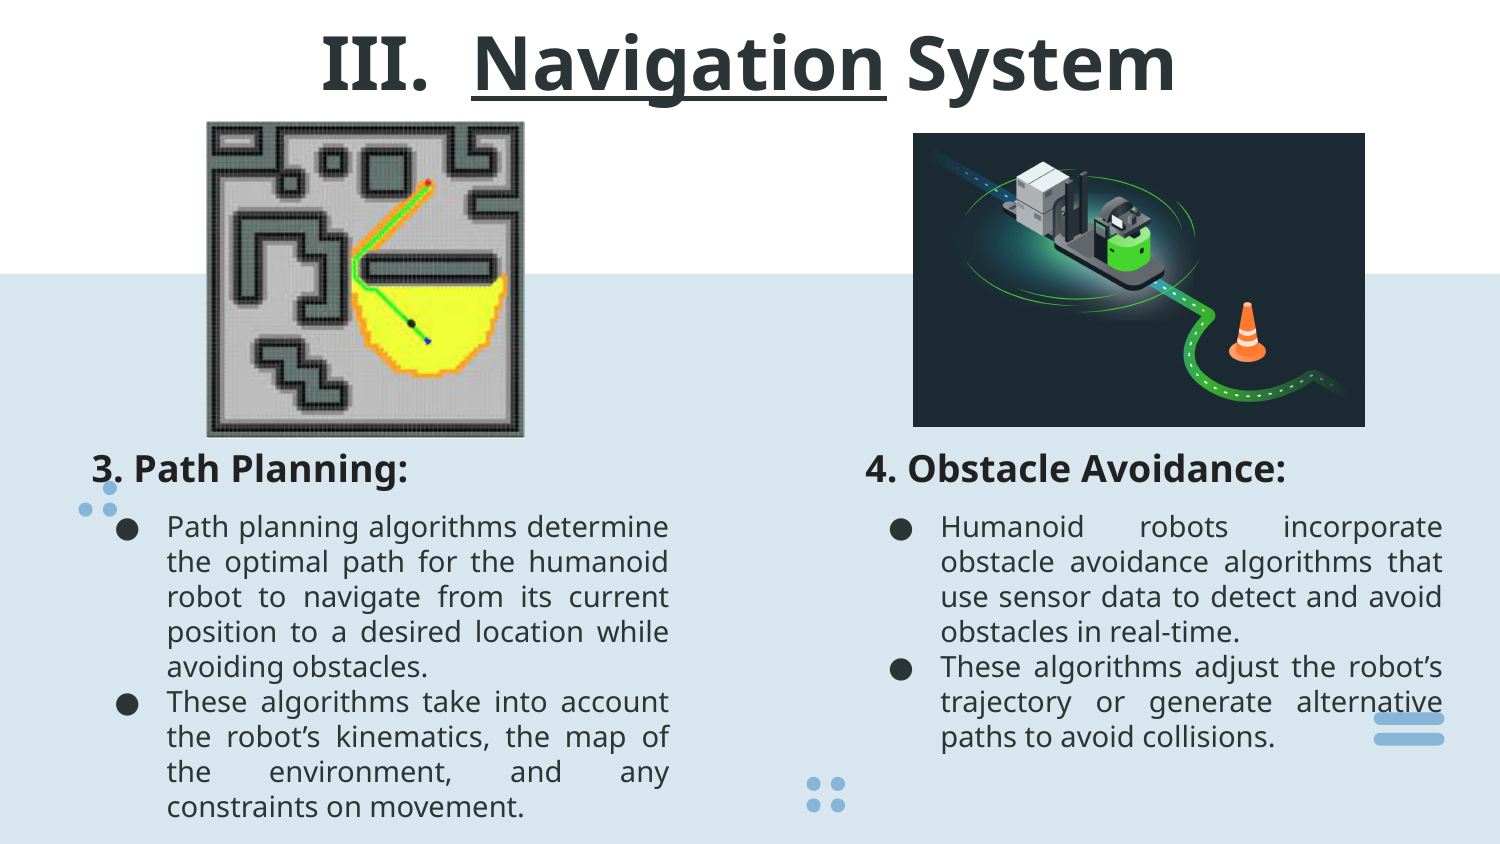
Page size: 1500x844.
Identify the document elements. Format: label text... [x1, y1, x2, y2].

picture [913, 133, 1366, 427]
subtitle Path planning algorithms determine the optimal path for the humanoid robot to navigate from its current position to a desired location while avoiding obstacles. These algorithms take into account the robot’s kinematics, the map of the environment, and any constraints on movement. [76, 493, 685, 844]
subtitle Humanoid robots incorporate obstacle avoidance algorithms that use sensor data to detect and avoid obstacles in real-time. These algorithms adjust the robot’s trajectory or generate alternative paths to avoid collisions. [850, 493, 1459, 844]
title 4. Obstacle Avoidance: [850, 395, 1429, 493]
title 3. Path Planning: [76, 395, 655, 493]
picture [206, 120, 525, 440]
title III. Navigation System [116, 0, 1383, 122]
